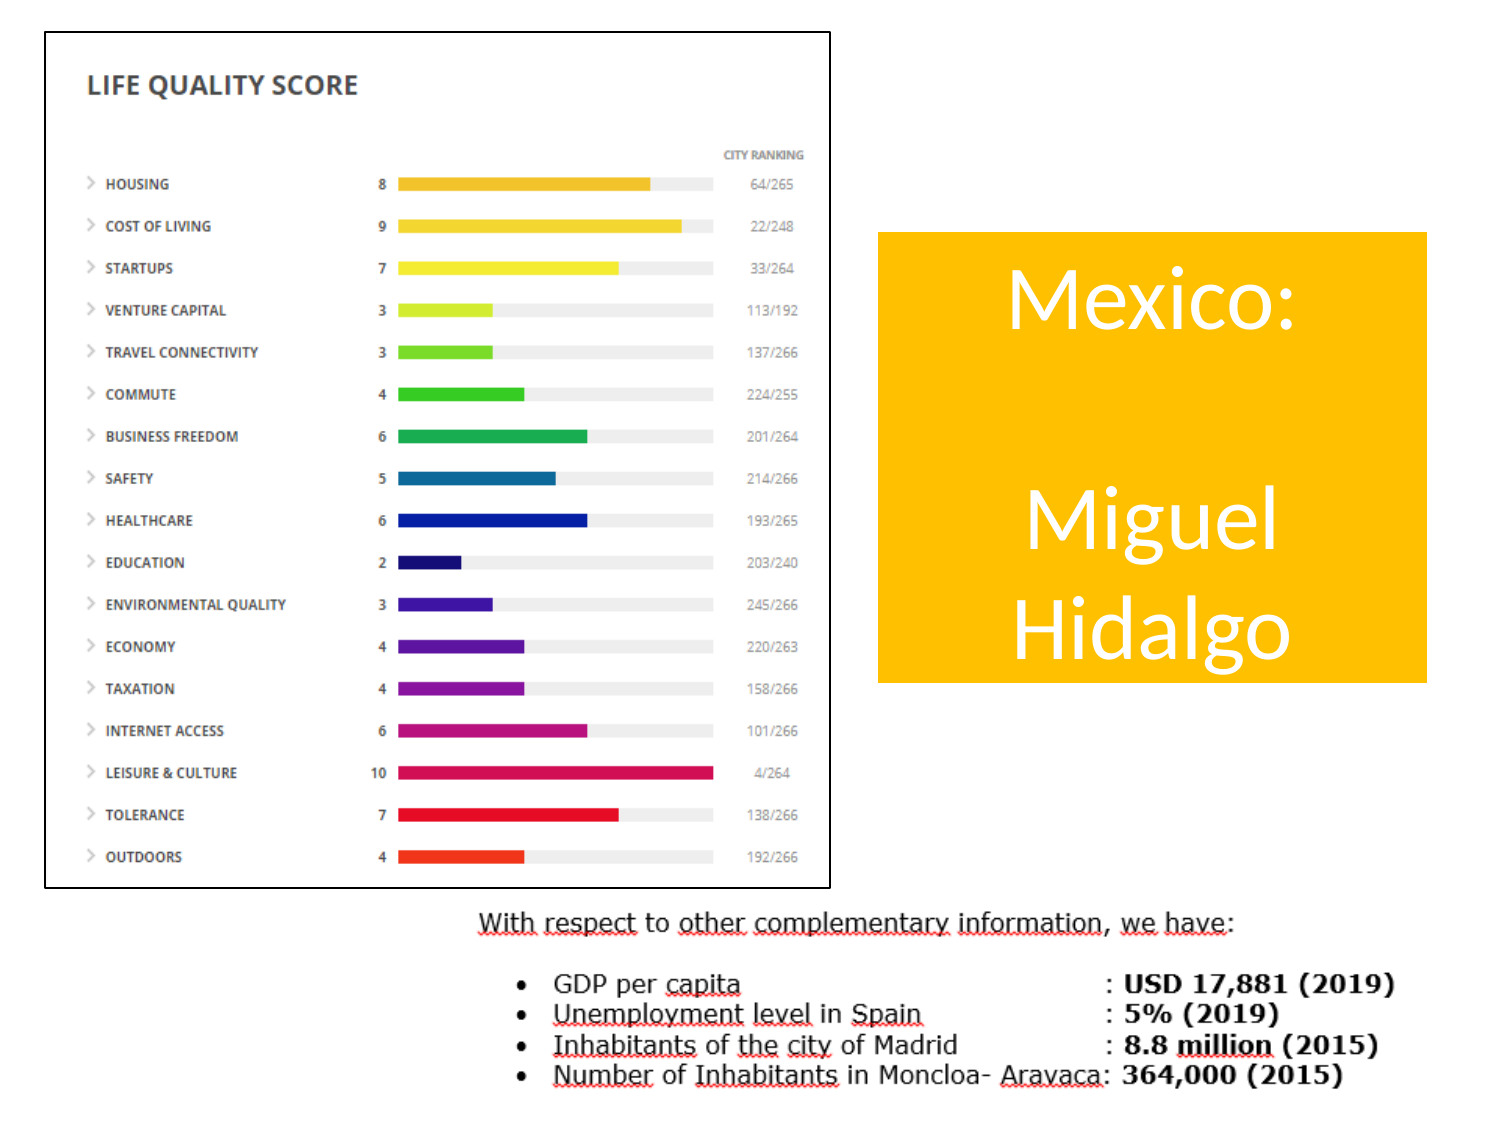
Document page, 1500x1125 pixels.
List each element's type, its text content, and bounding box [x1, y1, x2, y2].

picture [444, 893, 1482, 1125]
text_box Mexico: Miguel Hidalgo [875, 229, 1430, 686]
picture [45, 32, 829, 888]
